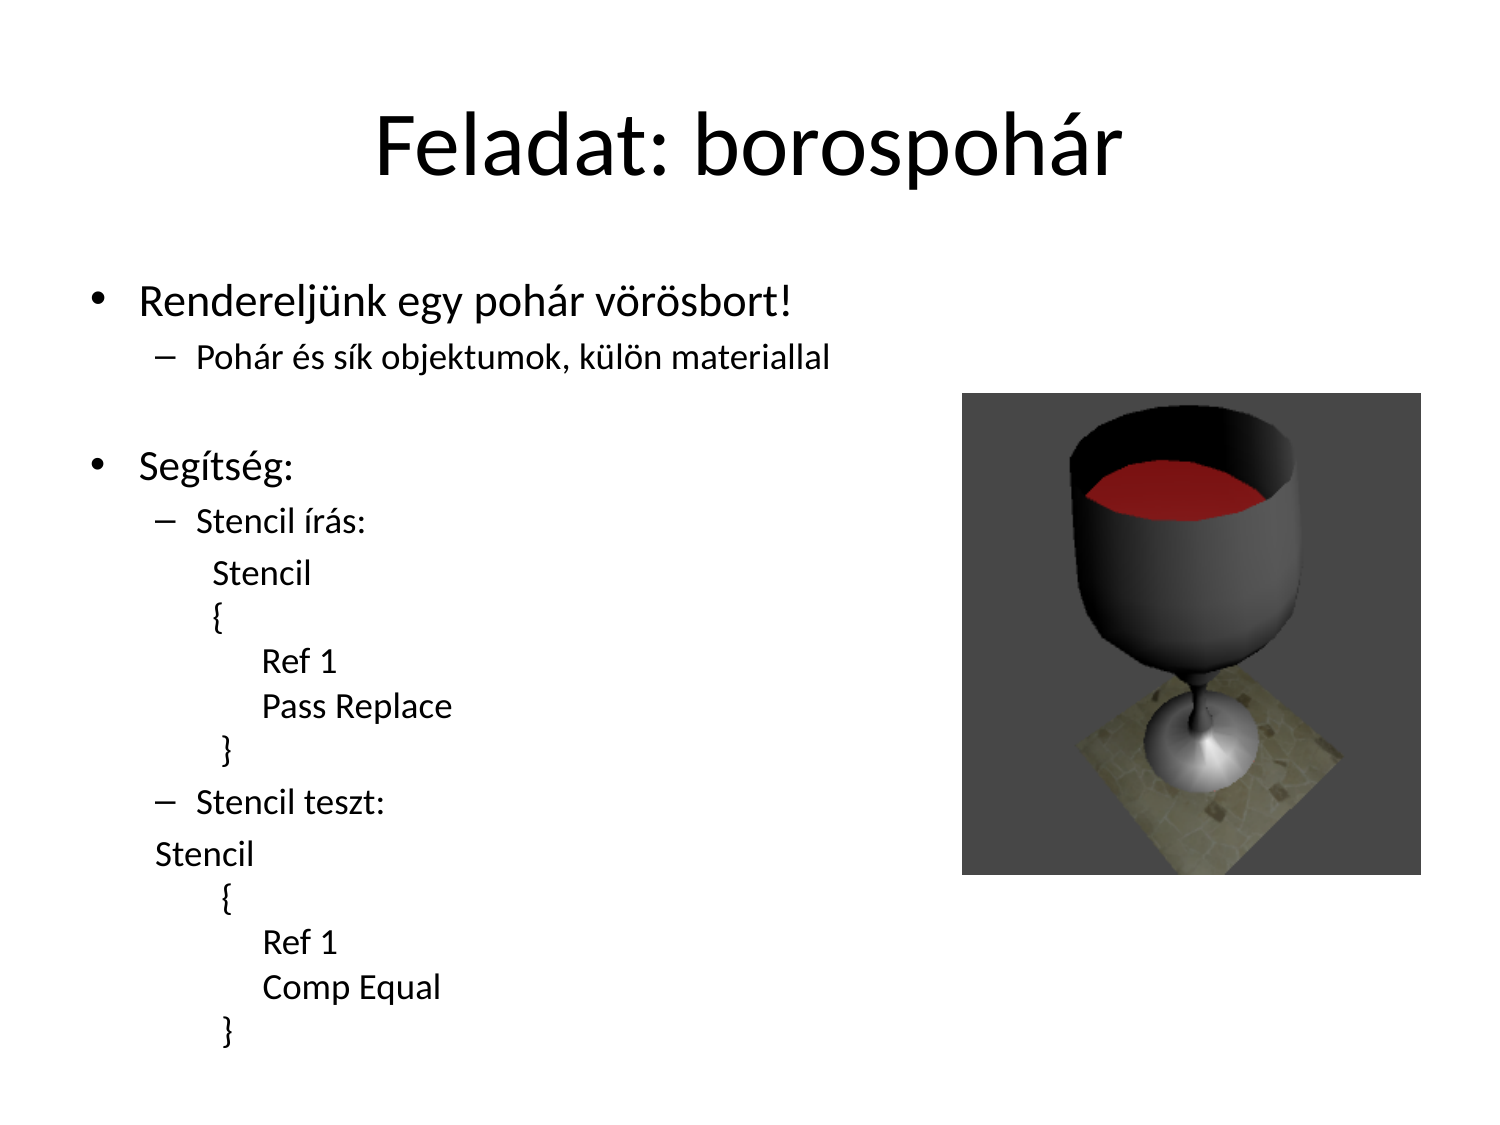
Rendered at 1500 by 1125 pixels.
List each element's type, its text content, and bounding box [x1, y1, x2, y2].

picture [961, 392, 1421, 875]
title Feladat: borospohár [75, 45, 1425, 233]
list Rendereljünk egy pohár vörösbort! Pohár és sík objektumok, külön materiallal Segítség: Stencil írás: Stencil { Ref 1 Pass Replace } Stencil teszt: Stencil { Ref 1 Comp Equal } [75, 262, 963, 1063]
